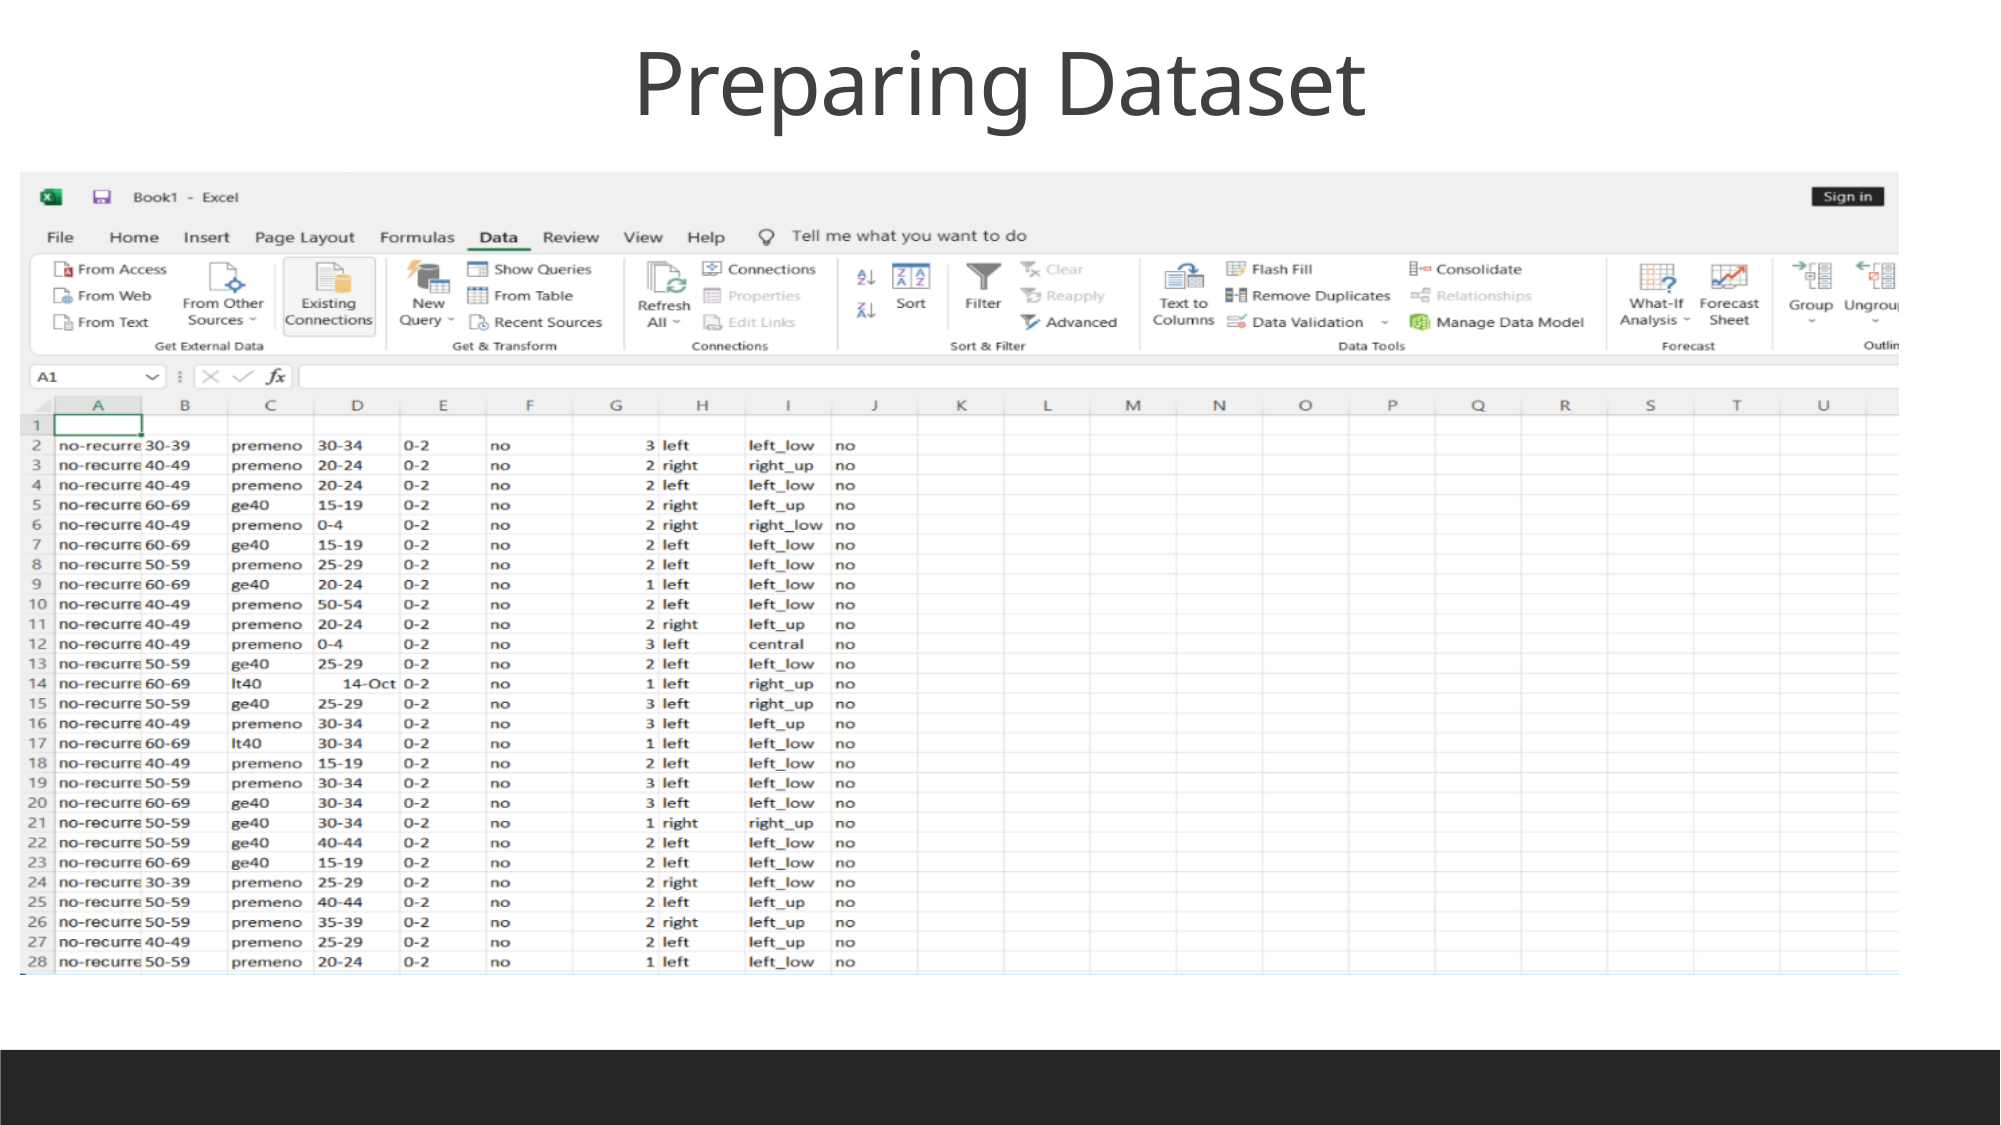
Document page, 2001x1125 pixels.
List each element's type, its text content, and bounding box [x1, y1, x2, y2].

picture [19, 171, 1900, 976]
title Preparing Dataset [174, 31, 1825, 142]
